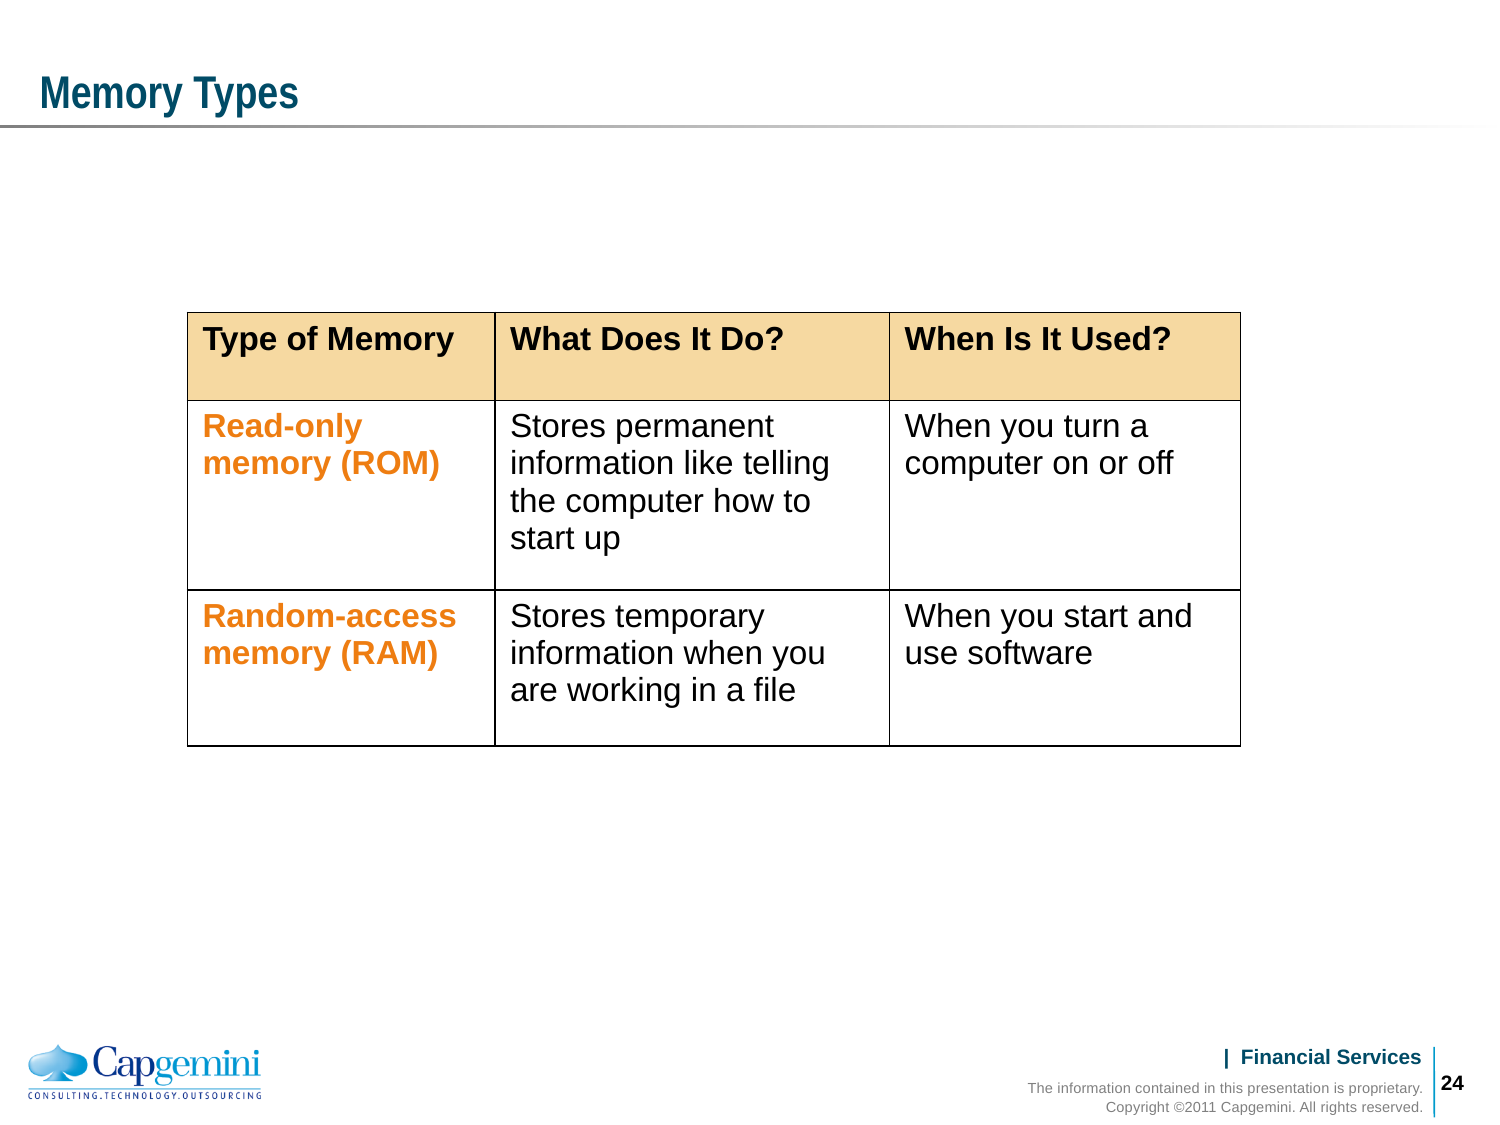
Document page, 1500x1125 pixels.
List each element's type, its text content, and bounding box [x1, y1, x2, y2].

title Memory Types [39, 34, 1470, 126]
picture [26, 1043, 263, 1100]
table_cell When you start and use software [890, 591, 1240, 745]
table_cell Read-only memory (ROM) [188, 401, 494, 589]
table_cell Stores temporary information when you are working in a file [496, 591, 889, 745]
table_header Type of Memory [188, 313, 494, 400]
table_cell When you turn a computer on or off [890, 401, 1240, 589]
table_header When Is It Used? [890, 313, 1240, 400]
table_cell Stores permanent information like telling the computer how to start up [496, 401, 889, 589]
table_cell Random-access memory (RAM) [188, 591, 494, 745]
table_header What Does It Do? [496, 313, 889, 400]
